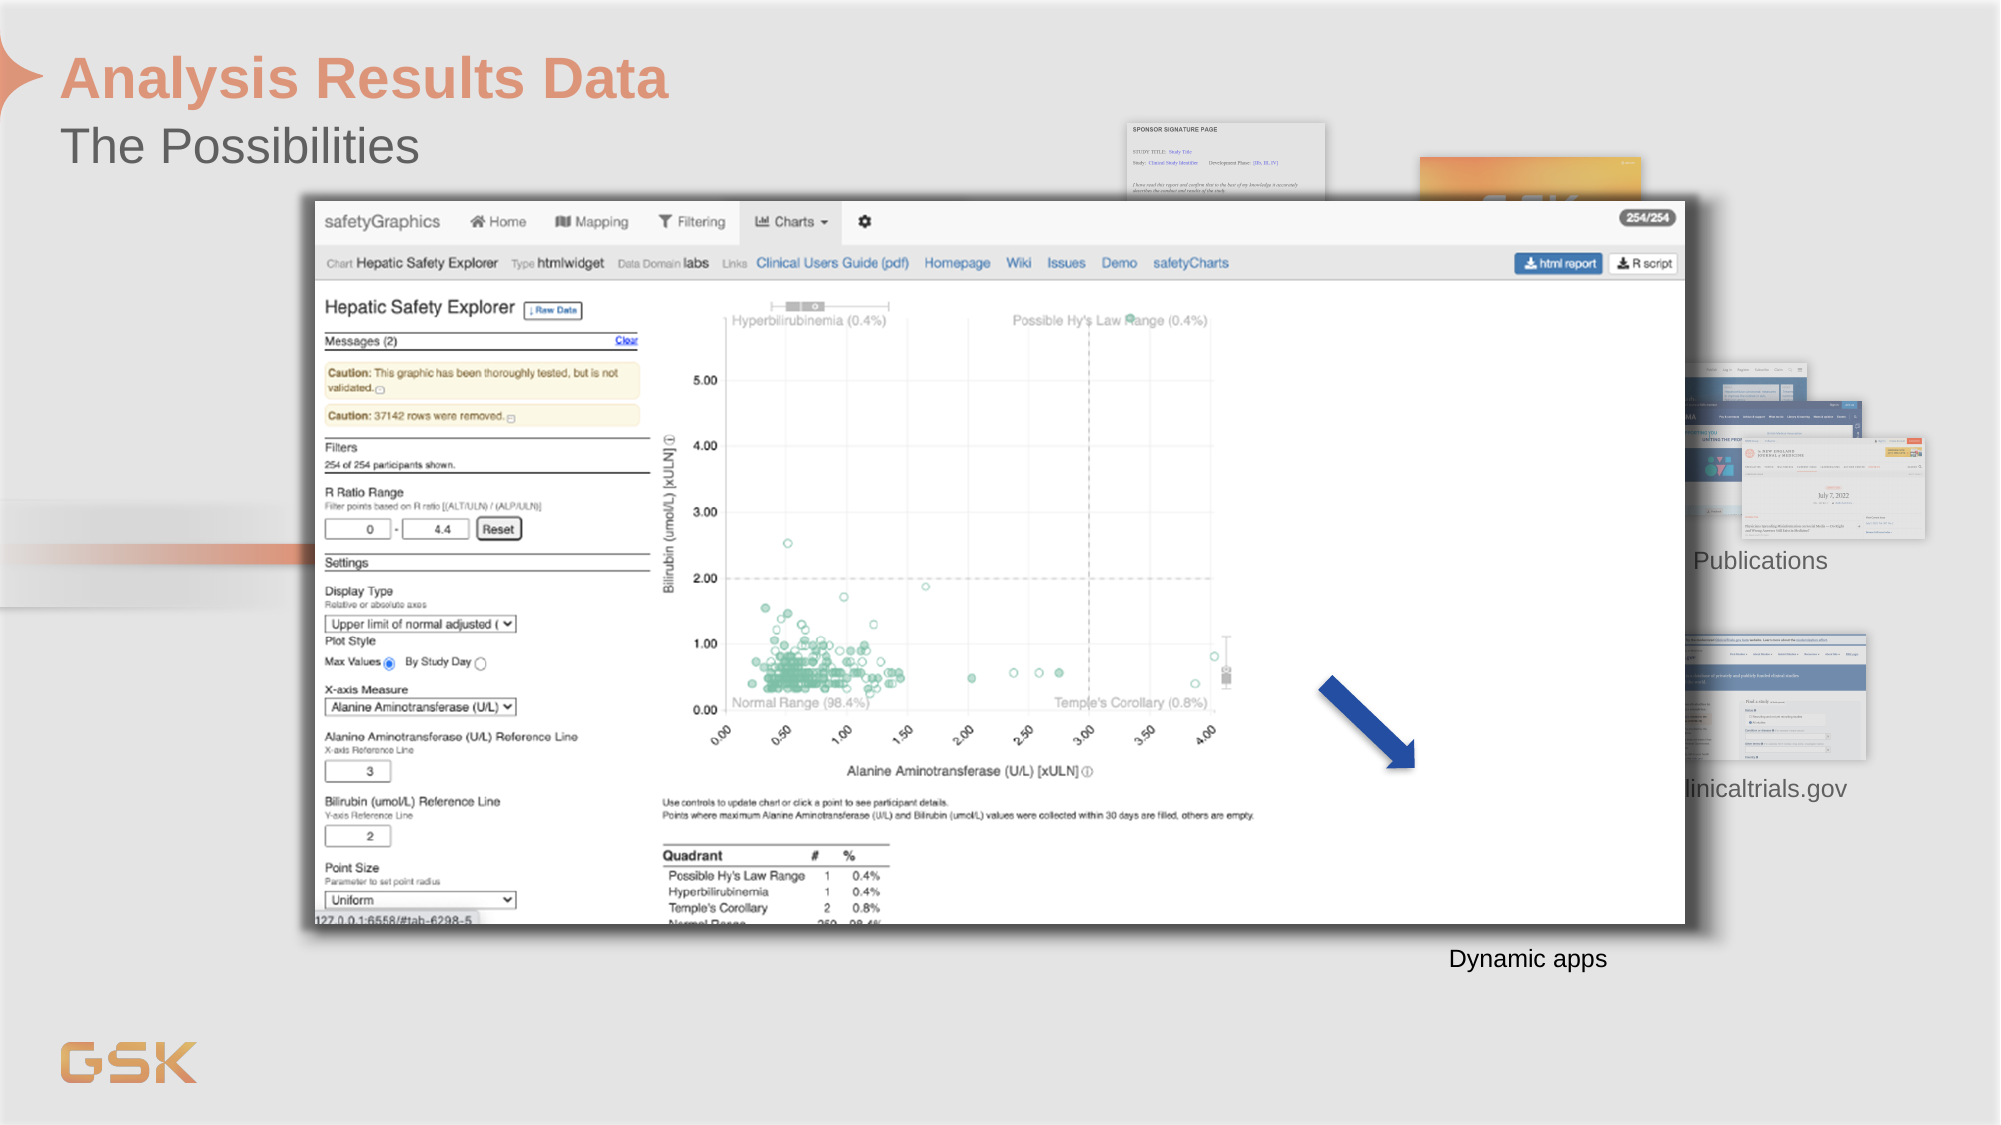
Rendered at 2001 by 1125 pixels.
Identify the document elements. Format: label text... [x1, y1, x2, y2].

text_box Dynamic apps [1421, 950, 1636, 980]
text_box [0, 0, 2000, 1125]
picture [290, 123, 1925, 942]
text_box [1737, 442, 1927, 633]
